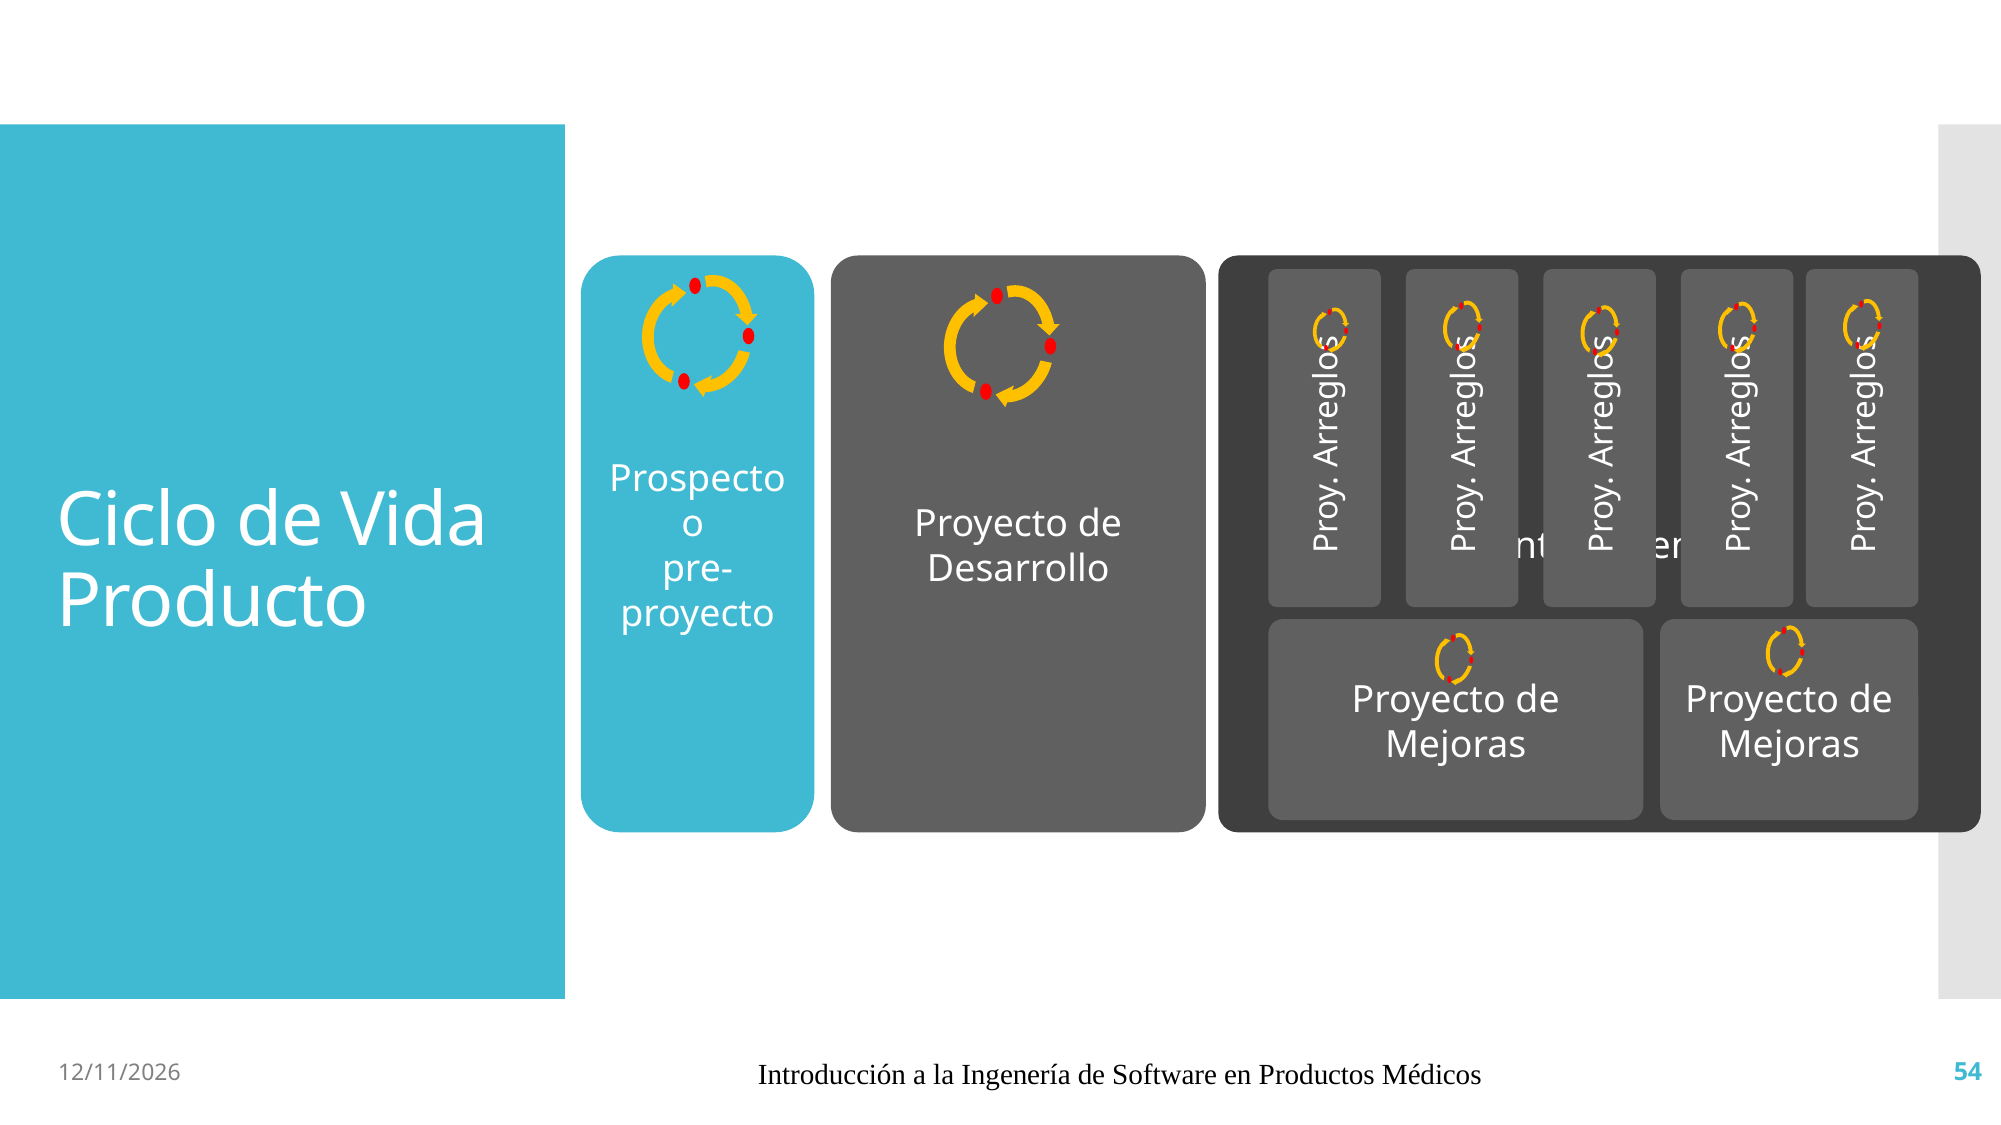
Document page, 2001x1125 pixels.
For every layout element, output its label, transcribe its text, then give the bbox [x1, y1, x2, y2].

text_box Proyecto de Desarrollo [829, 254, 1207, 834]
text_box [1268, 618, 1644, 821]
title Ciclo de Vida Producto [41, 184, 525, 940]
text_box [635, 268, 760, 400]
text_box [937, 279, 1062, 410]
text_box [1805, 268, 1919, 608]
text_box Prospecto o pre-proyecto [579, 254, 816, 834]
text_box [1680, 268, 1794, 608]
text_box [1268, 268, 1382, 608]
text_box Mantenimiento [1217, 254, 1982, 834]
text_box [1543, 268, 1657, 608]
slide_number 54 [1746, 1042, 1998, 1103]
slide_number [43, 1042, 493, 1103]
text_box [1405, 268, 1519, 608]
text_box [1659, 618, 1919, 821]
footer Introducción a la Ingenería de Software en Productos Médicos [634, 1042, 1605, 1103]
